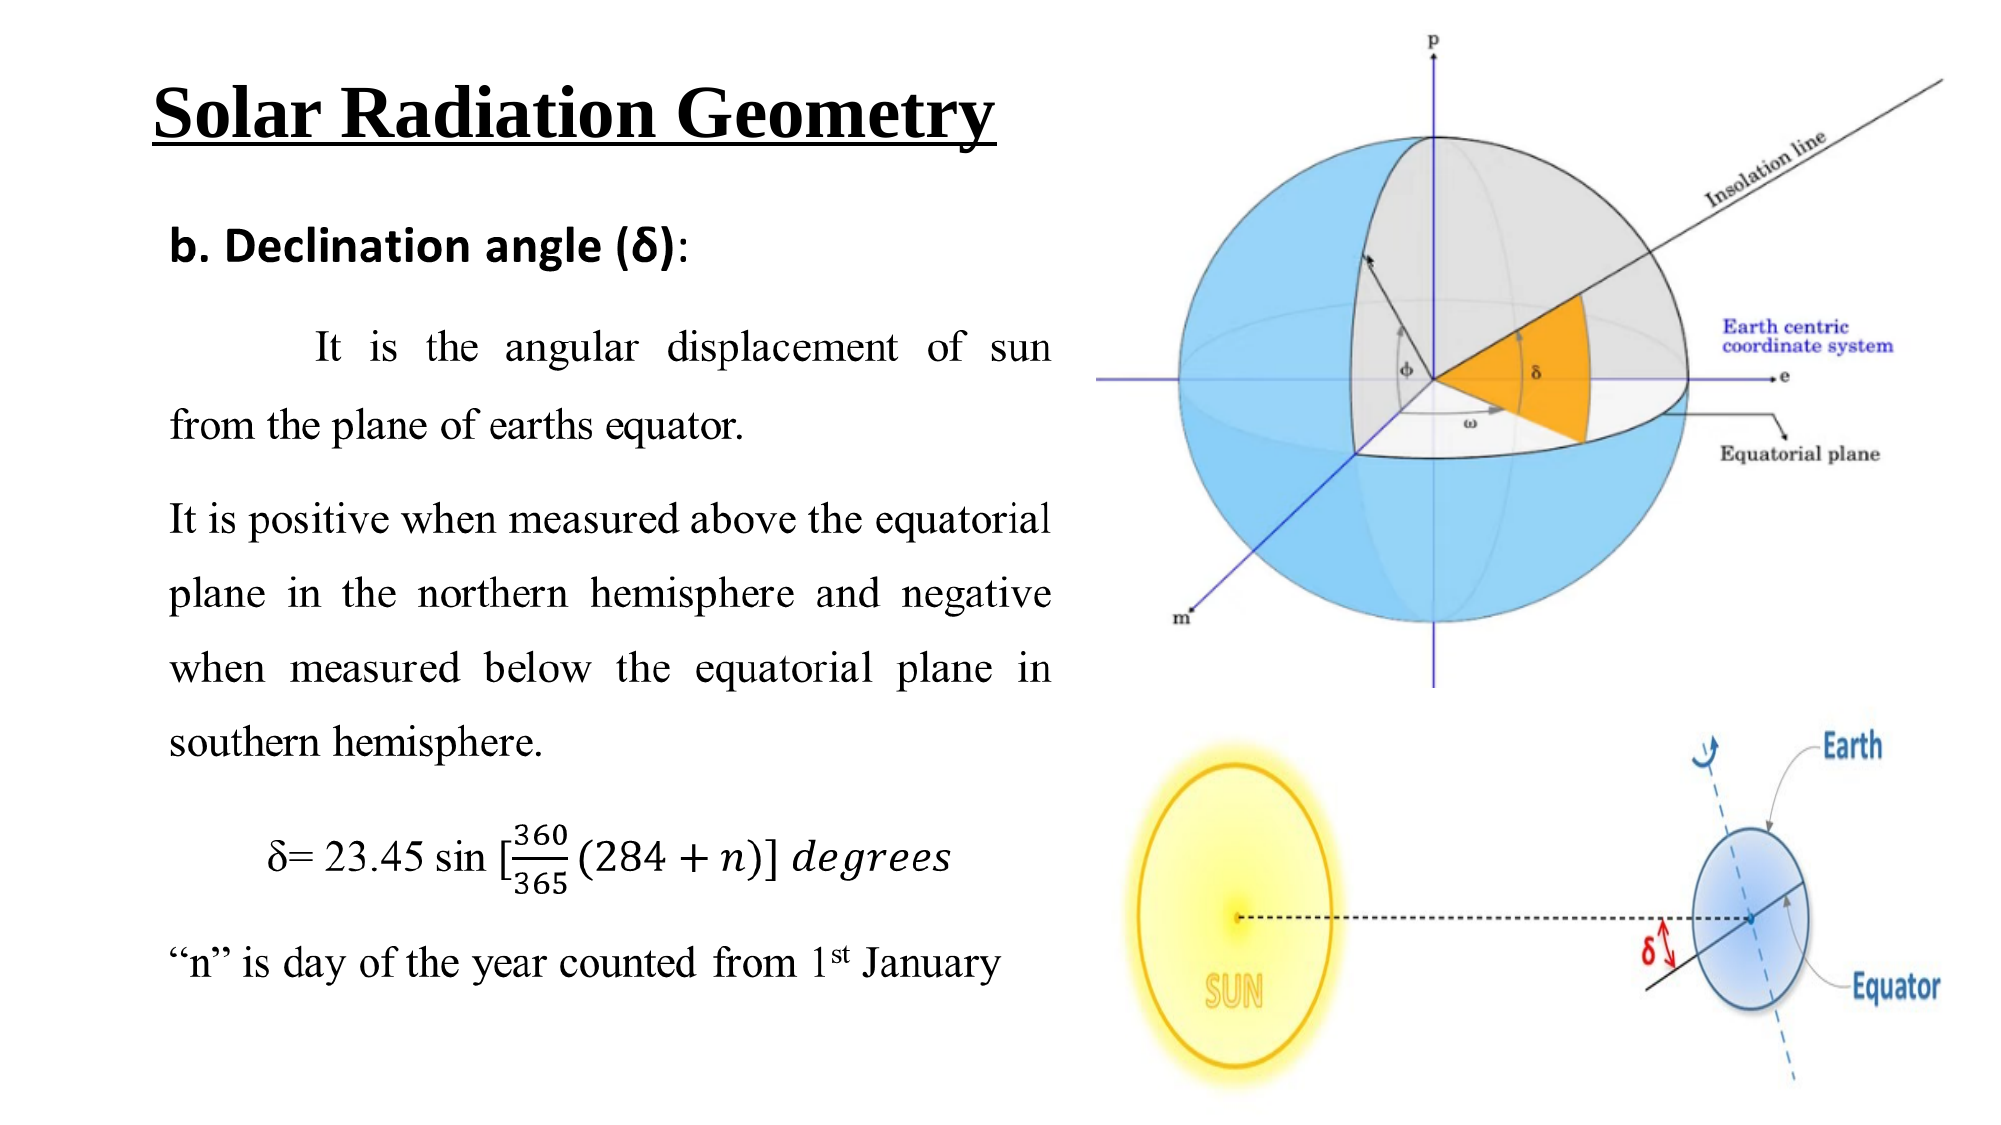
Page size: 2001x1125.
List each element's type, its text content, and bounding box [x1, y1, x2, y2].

picture [1111, 701, 1962, 1125]
list [137, 197, 1078, 1014]
picture [1096, 29, 1966, 688]
title Solar Radiation Geometry [137, 59, 1096, 168]
